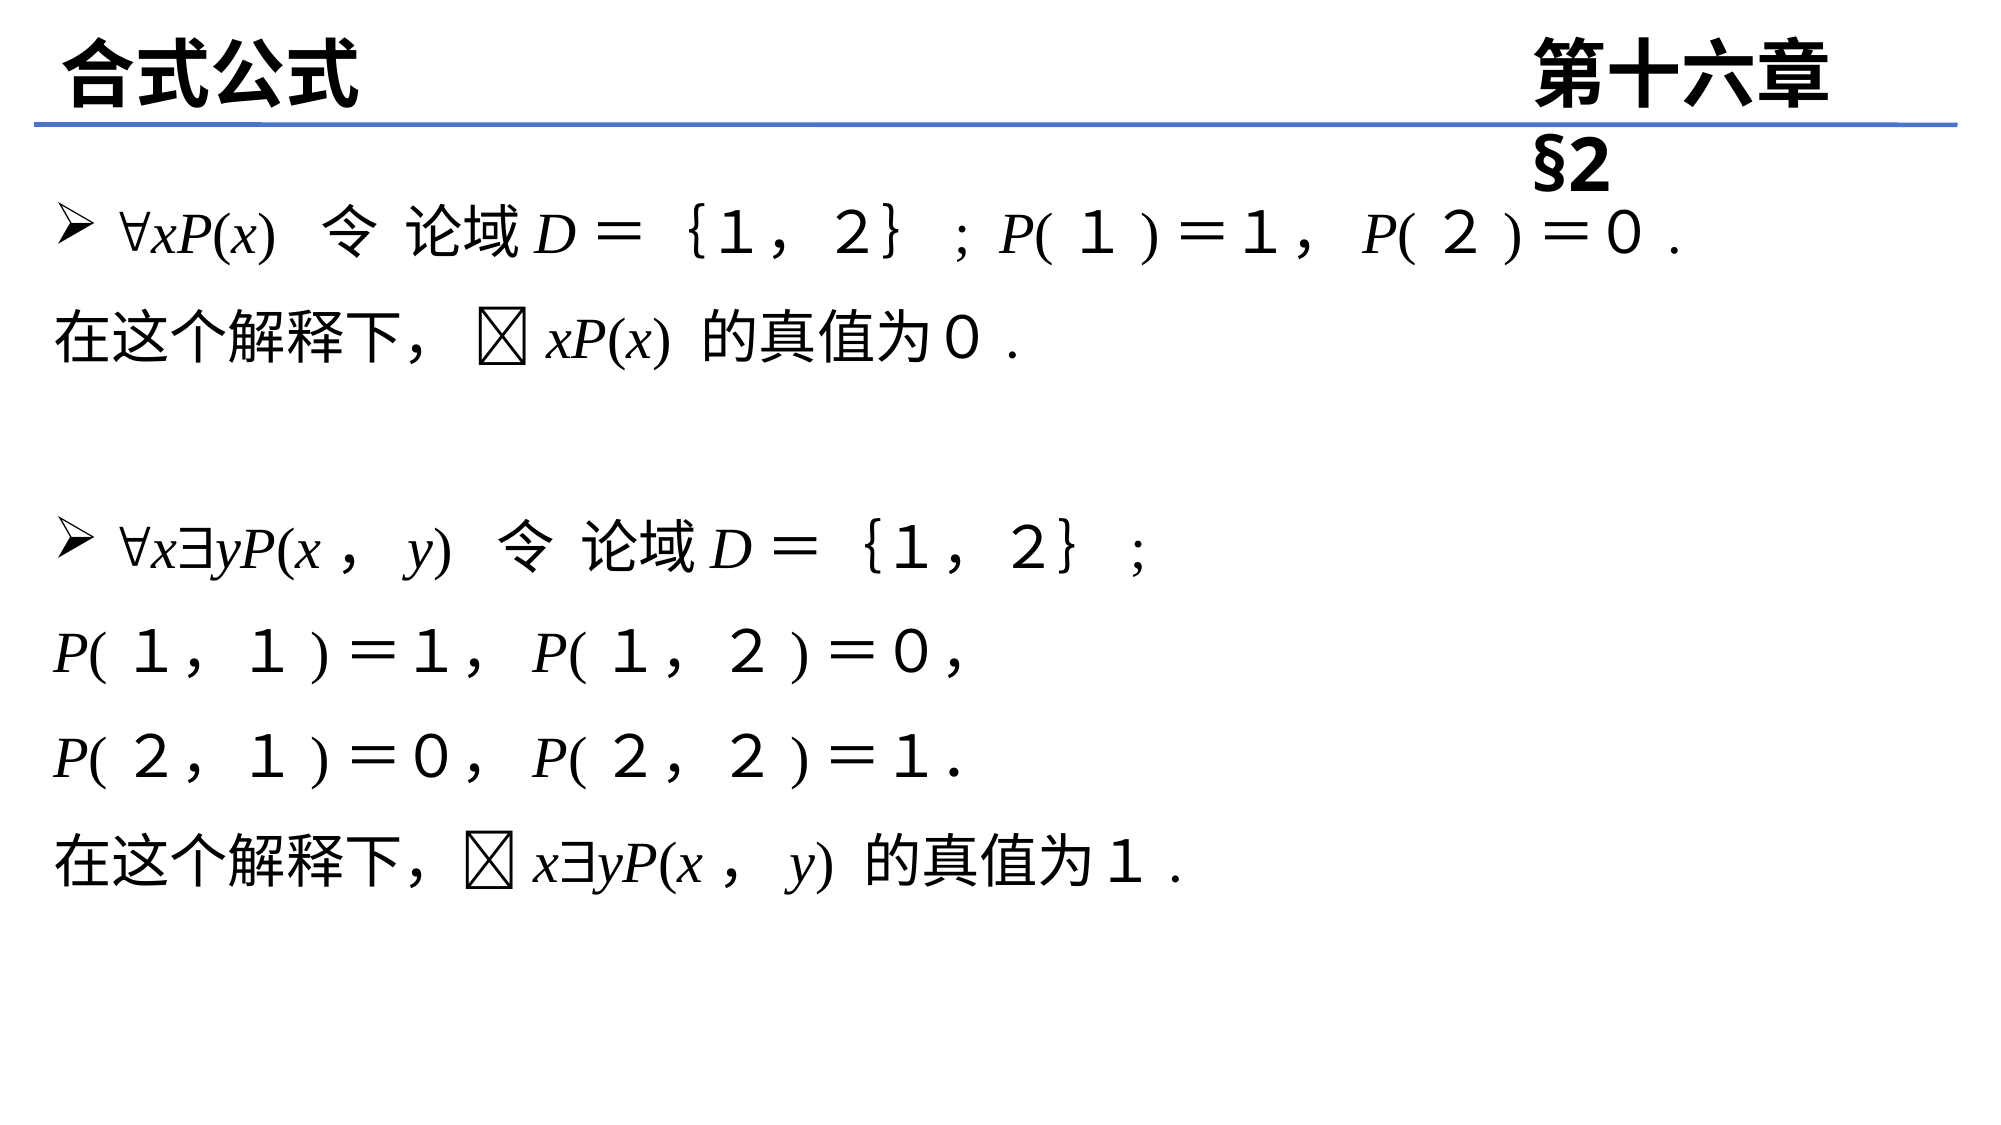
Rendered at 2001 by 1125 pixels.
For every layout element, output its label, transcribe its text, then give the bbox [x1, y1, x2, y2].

text_box 第十六章 §2 [1517, 126, 1958, 214]
text_box 第十六章 §2 [1517, 19, 1958, 124]
text_box xP(x) 令 论域D＝｛１，２｝; P(１)＝１，P(２)＝０. 在这个解释下， xP(x) 的真值为０. xyP(x，y) 令 论域D＝｛１，２｝; P(１，１)＝１，P(１，２)＝０， P(２，１)＝０，P(２，２)＝１． 在这个解释下，xyP(x，y) 的真值为１. [38, 153, 1951, 1065]
text_box 合式公式 [46, 18, 932, 124]
